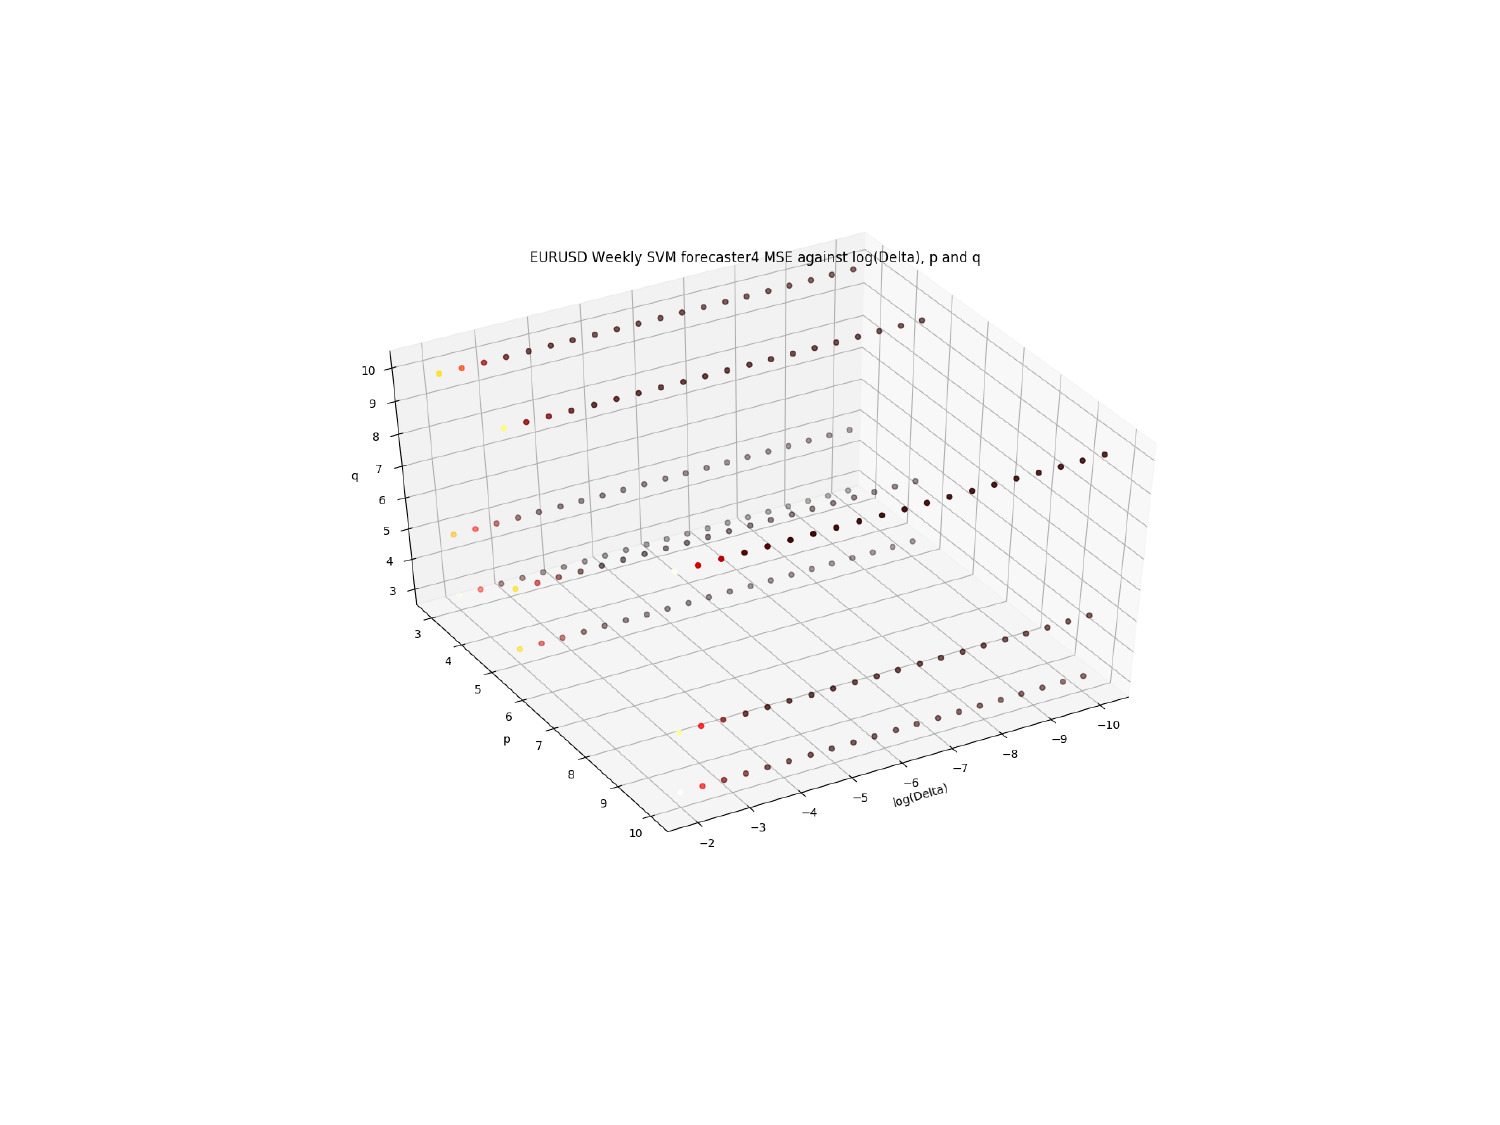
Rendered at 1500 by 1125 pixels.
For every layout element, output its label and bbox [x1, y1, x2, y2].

picture [119, 119, 1358, 946]
